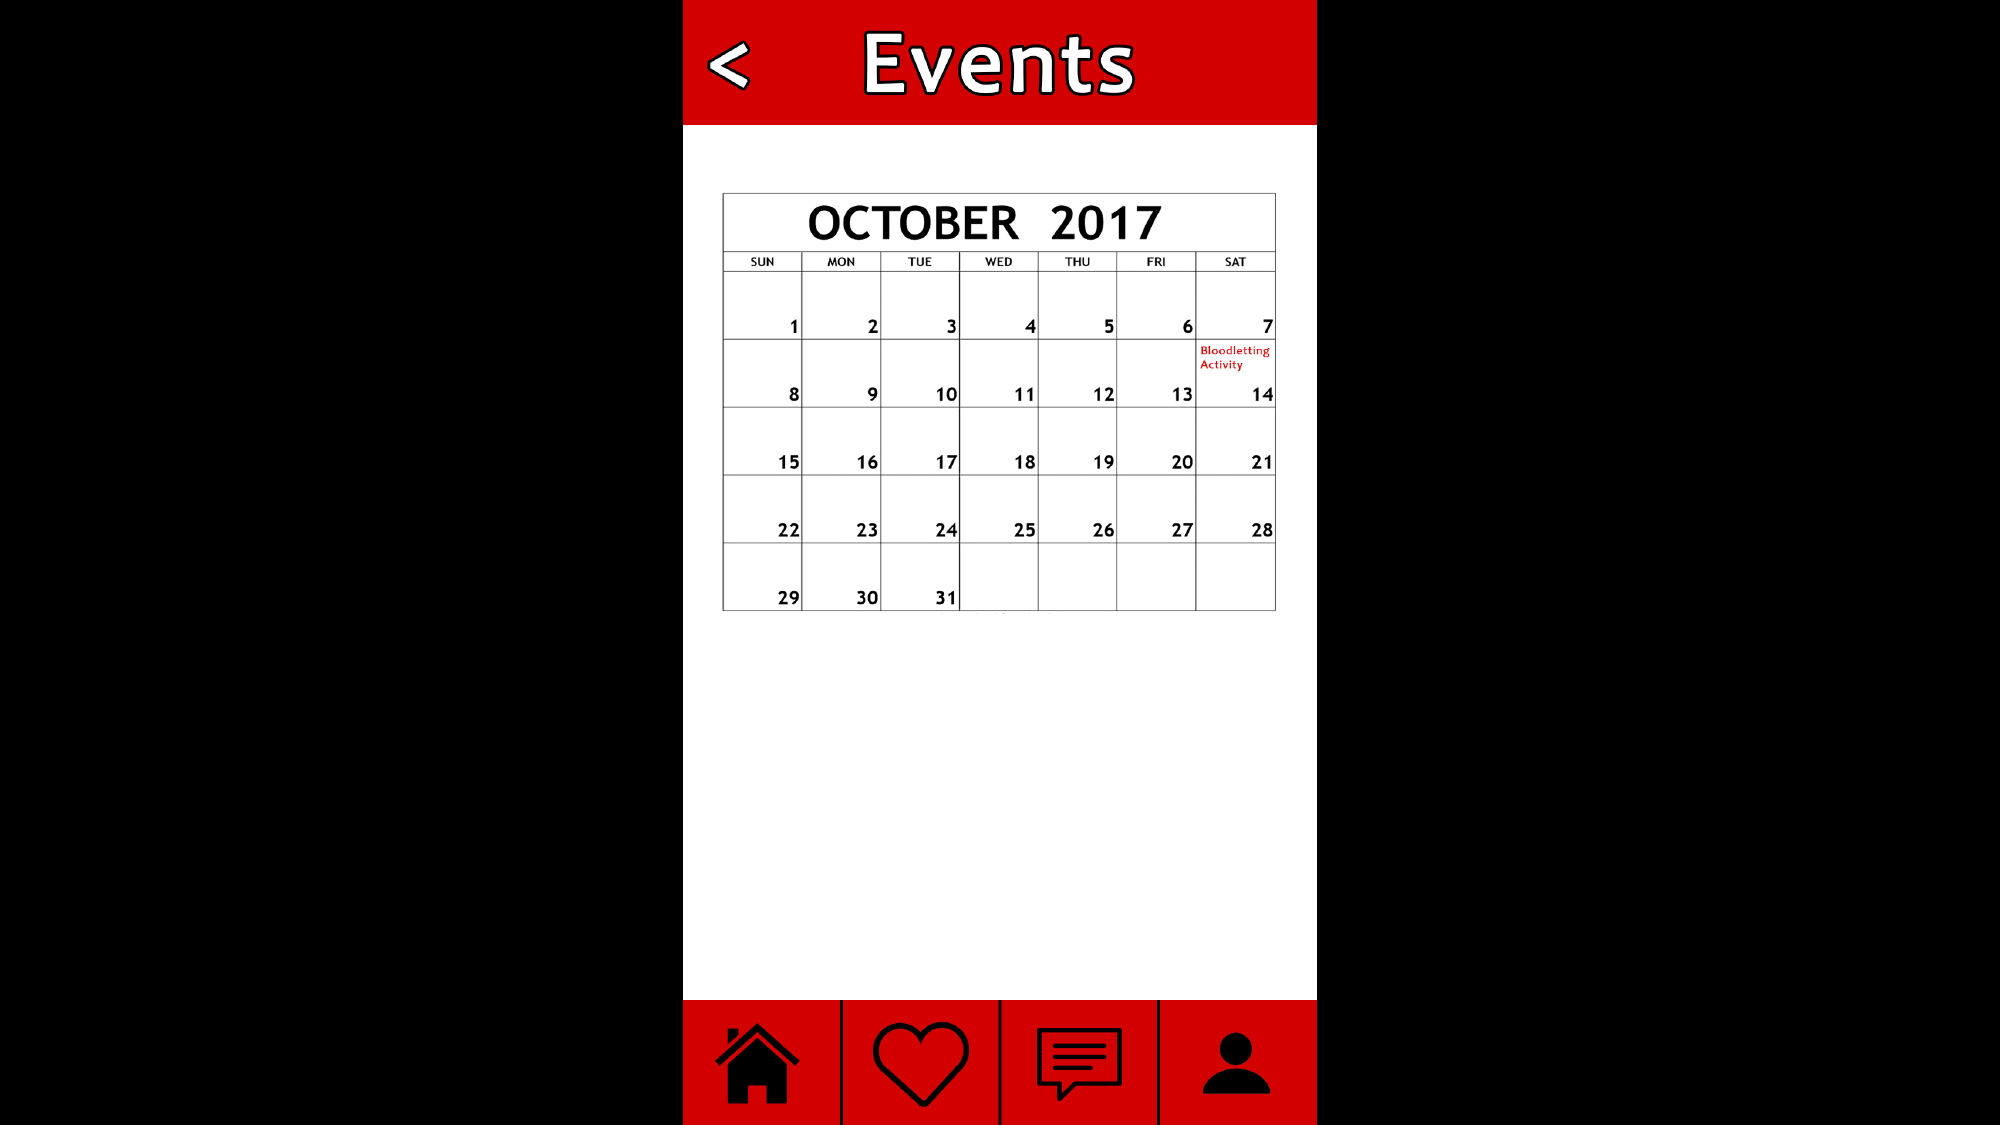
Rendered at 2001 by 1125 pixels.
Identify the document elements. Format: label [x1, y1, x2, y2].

picture [683, 0, 1317, 1125]
